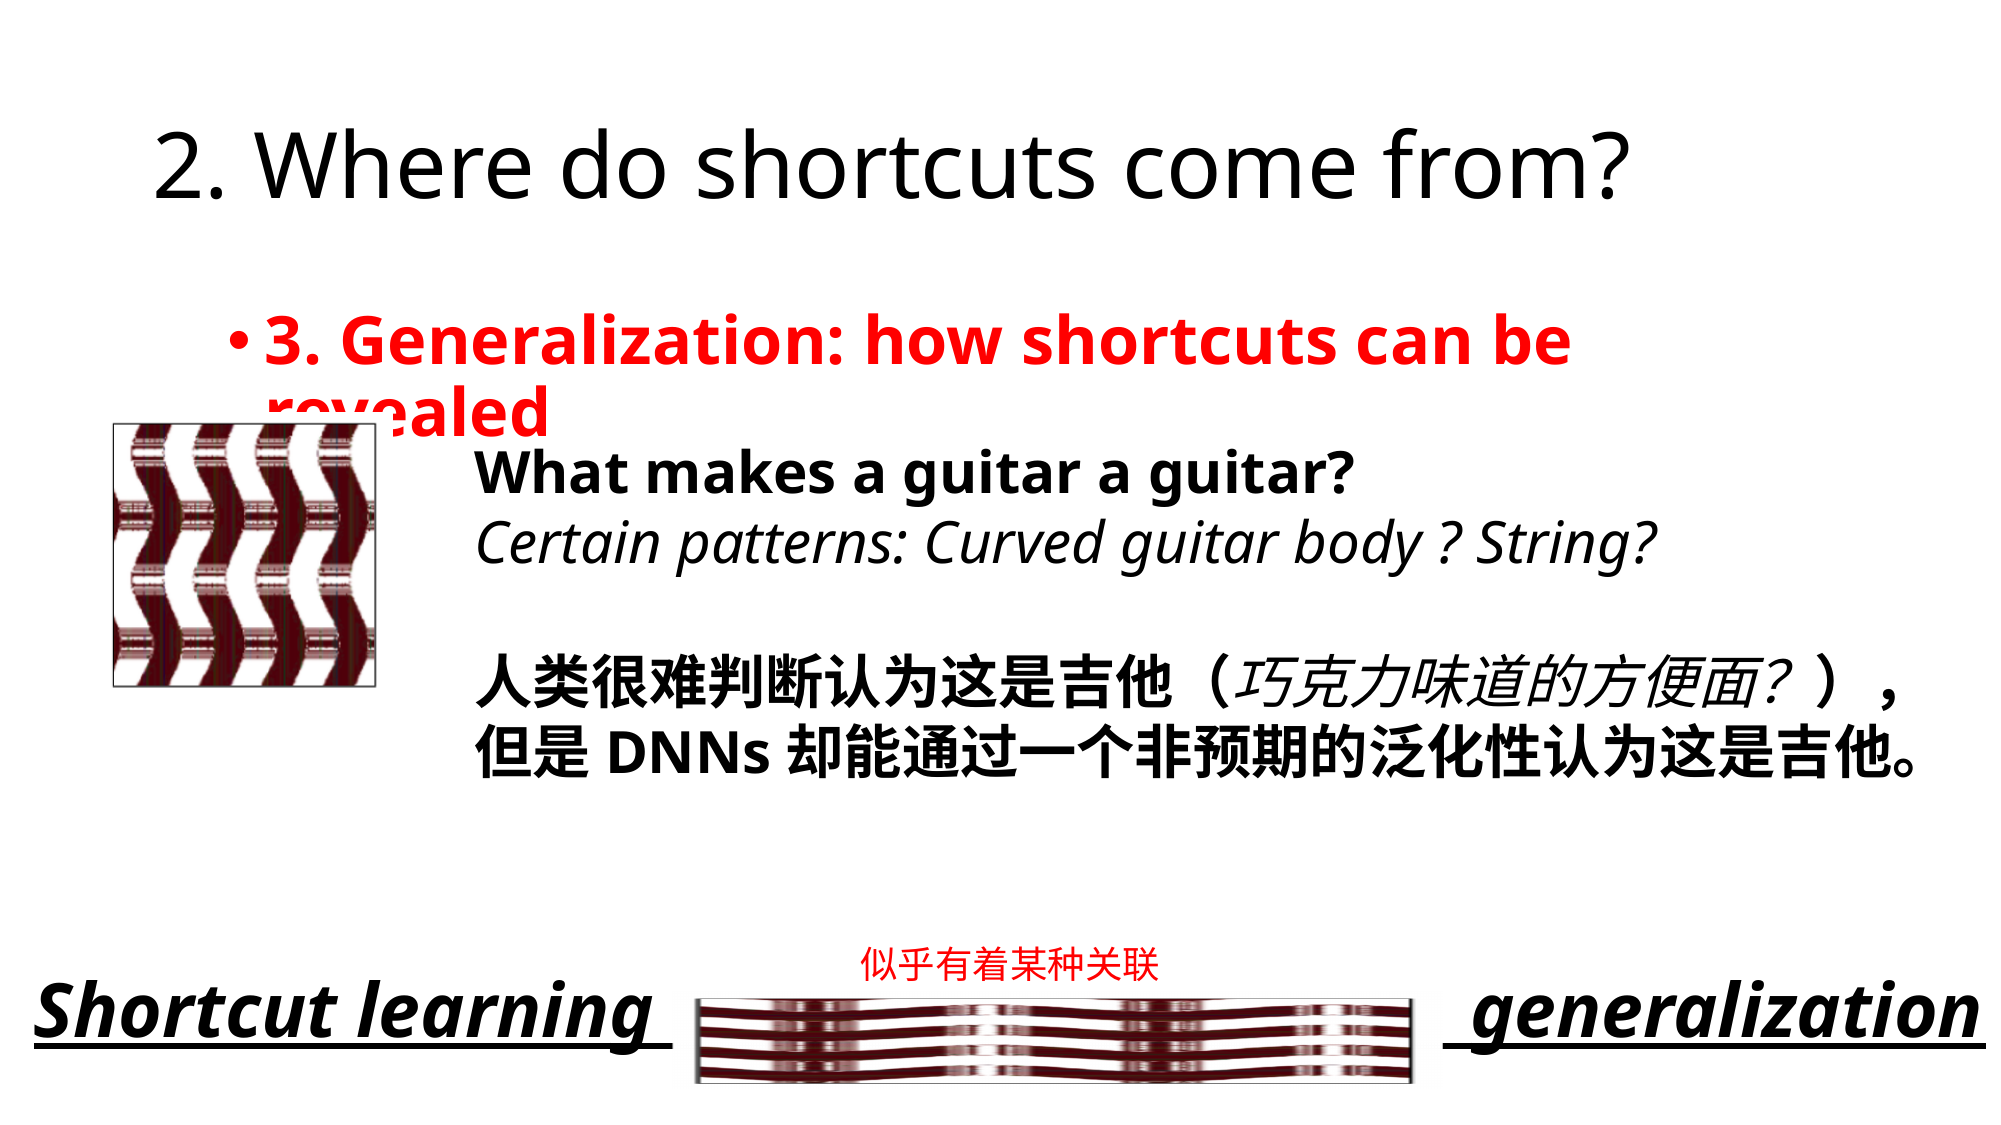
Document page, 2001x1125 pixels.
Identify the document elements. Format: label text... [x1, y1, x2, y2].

list 3. Generalization: how shortcuts can be revealed [137, 299, 1863, 955]
text_box 似乎有着某种关联 [1107, 933, 1176, 993]
picture [674, 655, 1442, 1125]
title 2. Where do shortcuts come from? [137, 59, 1863, 278]
text_box 似乎有着某种关联 [845, 933, 1008, 993]
picture [90, 412, 393, 696]
text_box Shortcut learning generalization [19, 955, 845, 1061]
text_box What makes a guitar a guitar? Certain patterns: Curved guitar body ? String? 人类很难判断认为这是吉他（巧克力味道的方便面？）， 但是DNNs却能通过一个非预期的泛化性认为这是吉他。 [459, 427, 1966, 955]
text_box Shortcut learning generalization [1176, 955, 2000, 1061]
